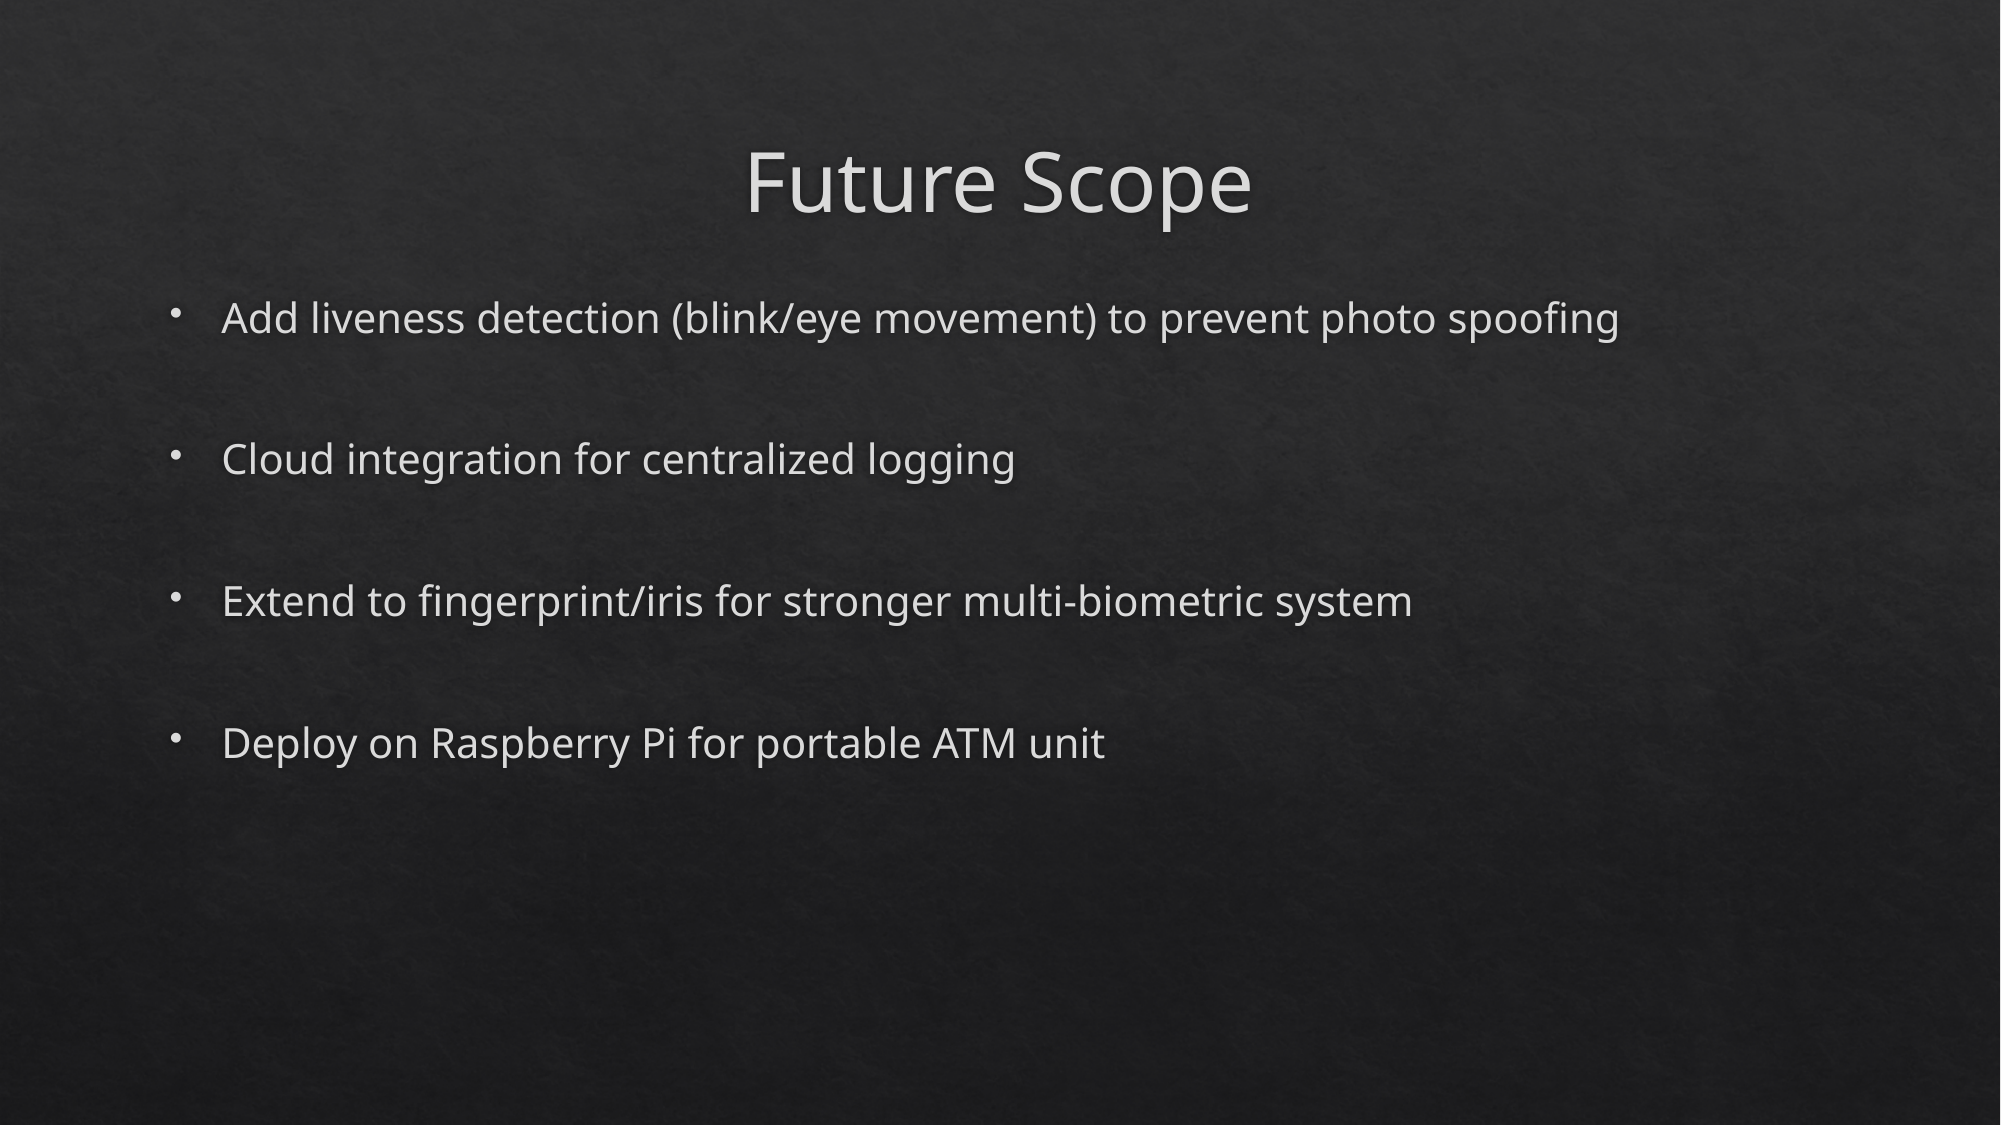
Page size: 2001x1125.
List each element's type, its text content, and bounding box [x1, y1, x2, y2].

list Add liveness detection (blink/eye movement) to prevent photo spoofing Cloud integration for centralized logging Extend to fingerprint/iris for stronger multi-biometric system Deploy on Raspberry Pi for portable ATM unit [149, 284, 1849, 950]
title Future Scope [149, 99, 1849, 260]
